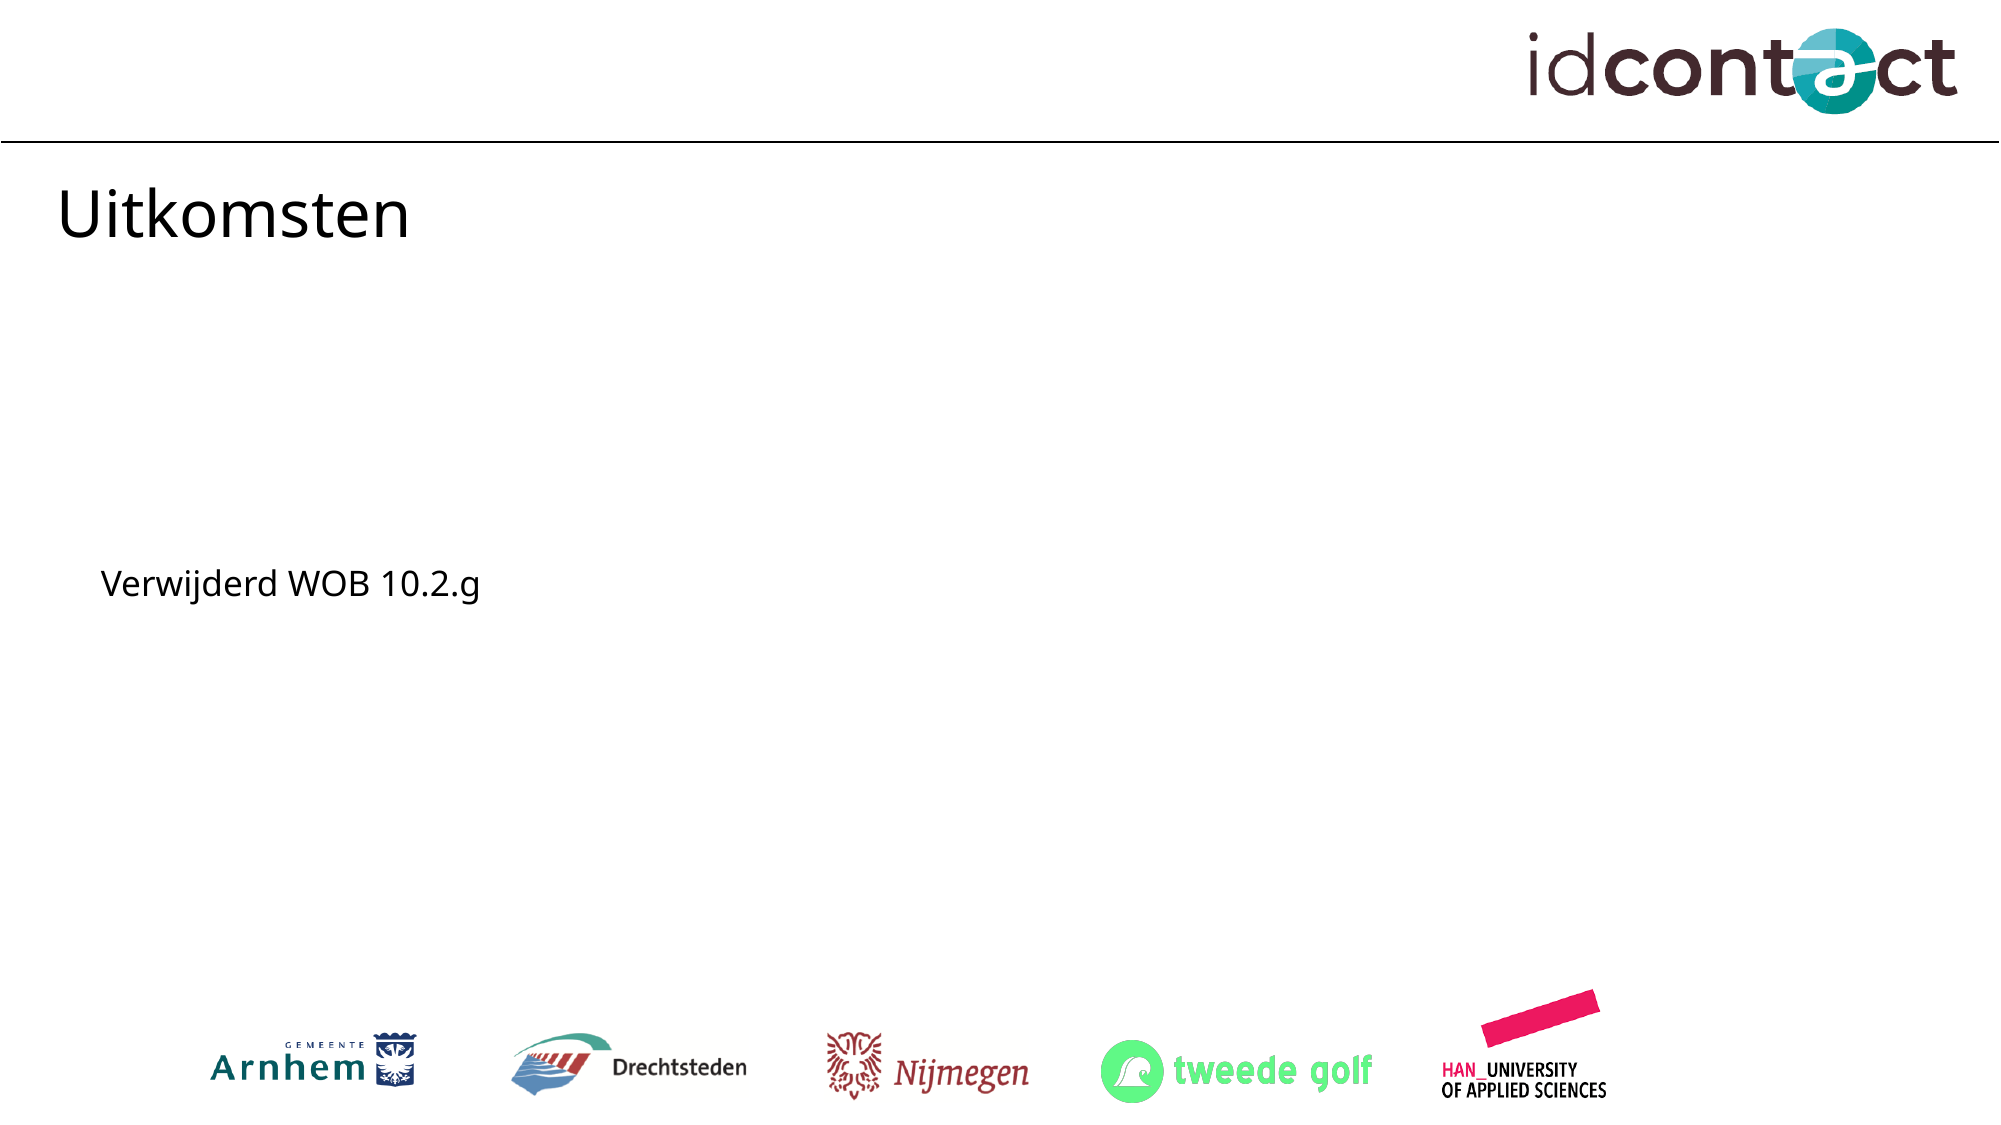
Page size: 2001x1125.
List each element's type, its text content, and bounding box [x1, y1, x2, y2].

text_box Uitkomsten [41, 166, 2000, 262]
picture [1512, 16, 1982, 126]
table_header [1, 0, 1999, 141]
text_box Verwijderd WOB 10.2.g [85, 527, 932, 615]
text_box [184, 961, 1606, 1125]
